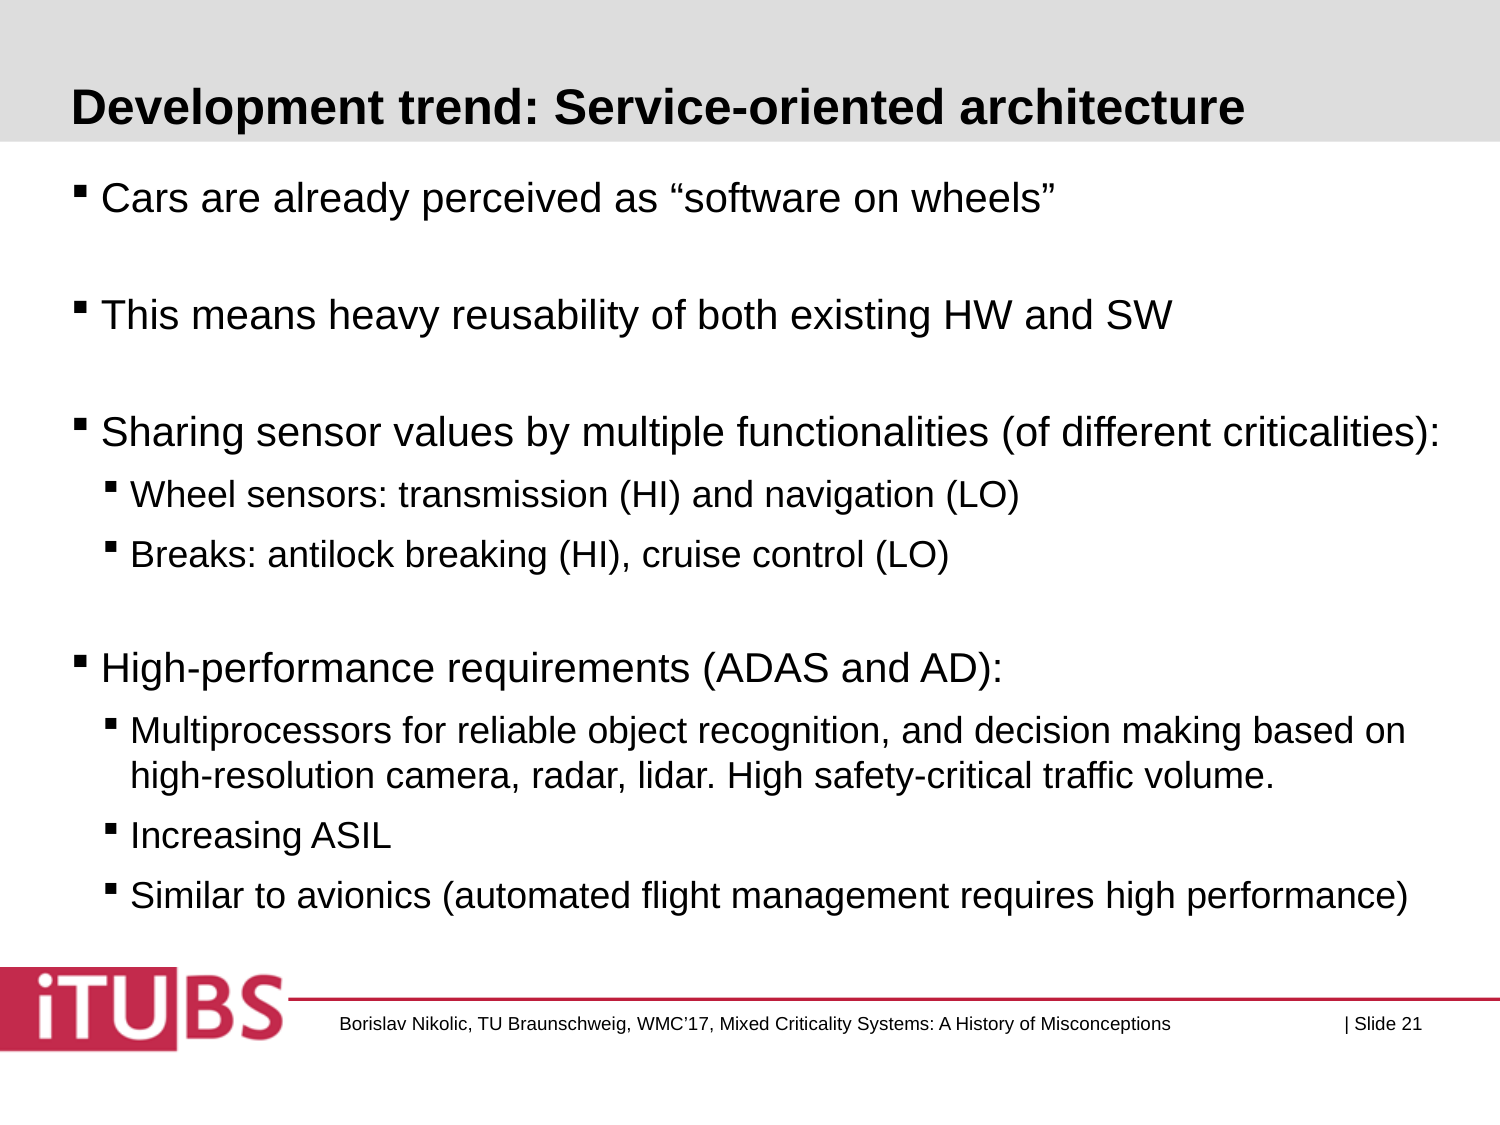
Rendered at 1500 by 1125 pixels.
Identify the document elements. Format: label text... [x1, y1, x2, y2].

picture [0, 967, 289, 1059]
list Cars are already perceived as “software on wheels” This means heavy reusability of both existing HW and SW Sharing sensor values by multiple functionalities (of different criticalities): Wheel sensors: transmission (HI) and navigation (LO) Breaks: antilock breaking (HI), cruise control (LO) High-performance requirements (ADAS and AD): Multiprocessors for reliable object recognition, and decision making based on high-resolution camera, radar, lidar. High safety-critical traffic volume. Increasing ASIL Similar to avionics (automated flight management requires high performance) [70, 171, 1445, 954]
title Development trend: Service-oriented architecture [70, 18, 1289, 135]
